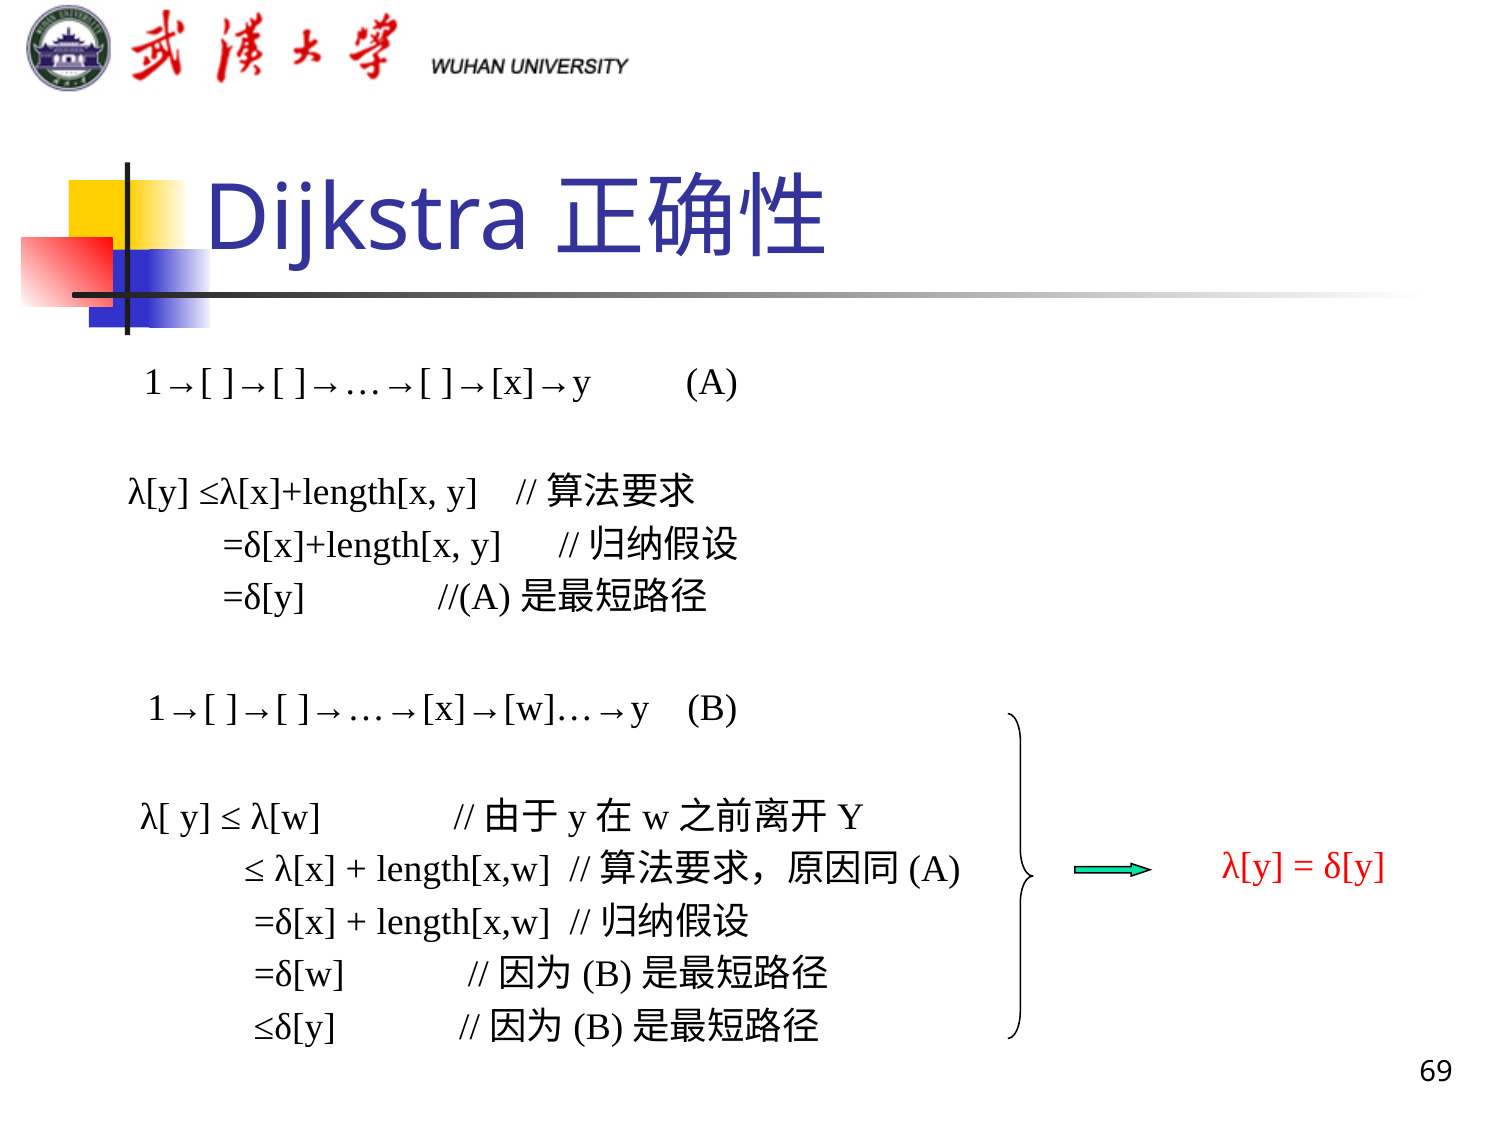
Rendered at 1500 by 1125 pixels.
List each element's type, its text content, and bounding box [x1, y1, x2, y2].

text_box [112, 759, 1038, 1085]
slide_number 69 [1155, 1024, 1468, 1100]
text_box λ[ y] ≤ λ[w] //由于y在w之前离开Y ≤ λ[x] + length[x,w] //算法要求，原因同(A) =δ[x] + length[x,w] //归纳假设 =δ[w] //因为(B)是最短路径 ≤δ[y] //因为(B)是最短路径 [125, 784, 1000, 1085]
text_box 1→[ ]→[ ]→…→[ ]→[x]→y (A) [129, 349, 763, 410]
picture [0, 0, 643, 93]
text_box 1→[ ]→[ ]→…→[x]→[w]…→y (B) [132, 675, 763, 736]
title Dijkstra正确性 [188, 35, 1468, 275]
list λ[y] ≤λ[x]+length[x, y] //算法要求 =δ[x]+length[x, y] //归纳假设 =δ[y] //(A)是最短路径 [112, 459, 838, 660]
text_box λ[y] = δ[y] [1206, 833, 1401, 893]
text_box [1074, 863, 1150, 877]
text_box [1007, 713, 1033, 1039]
